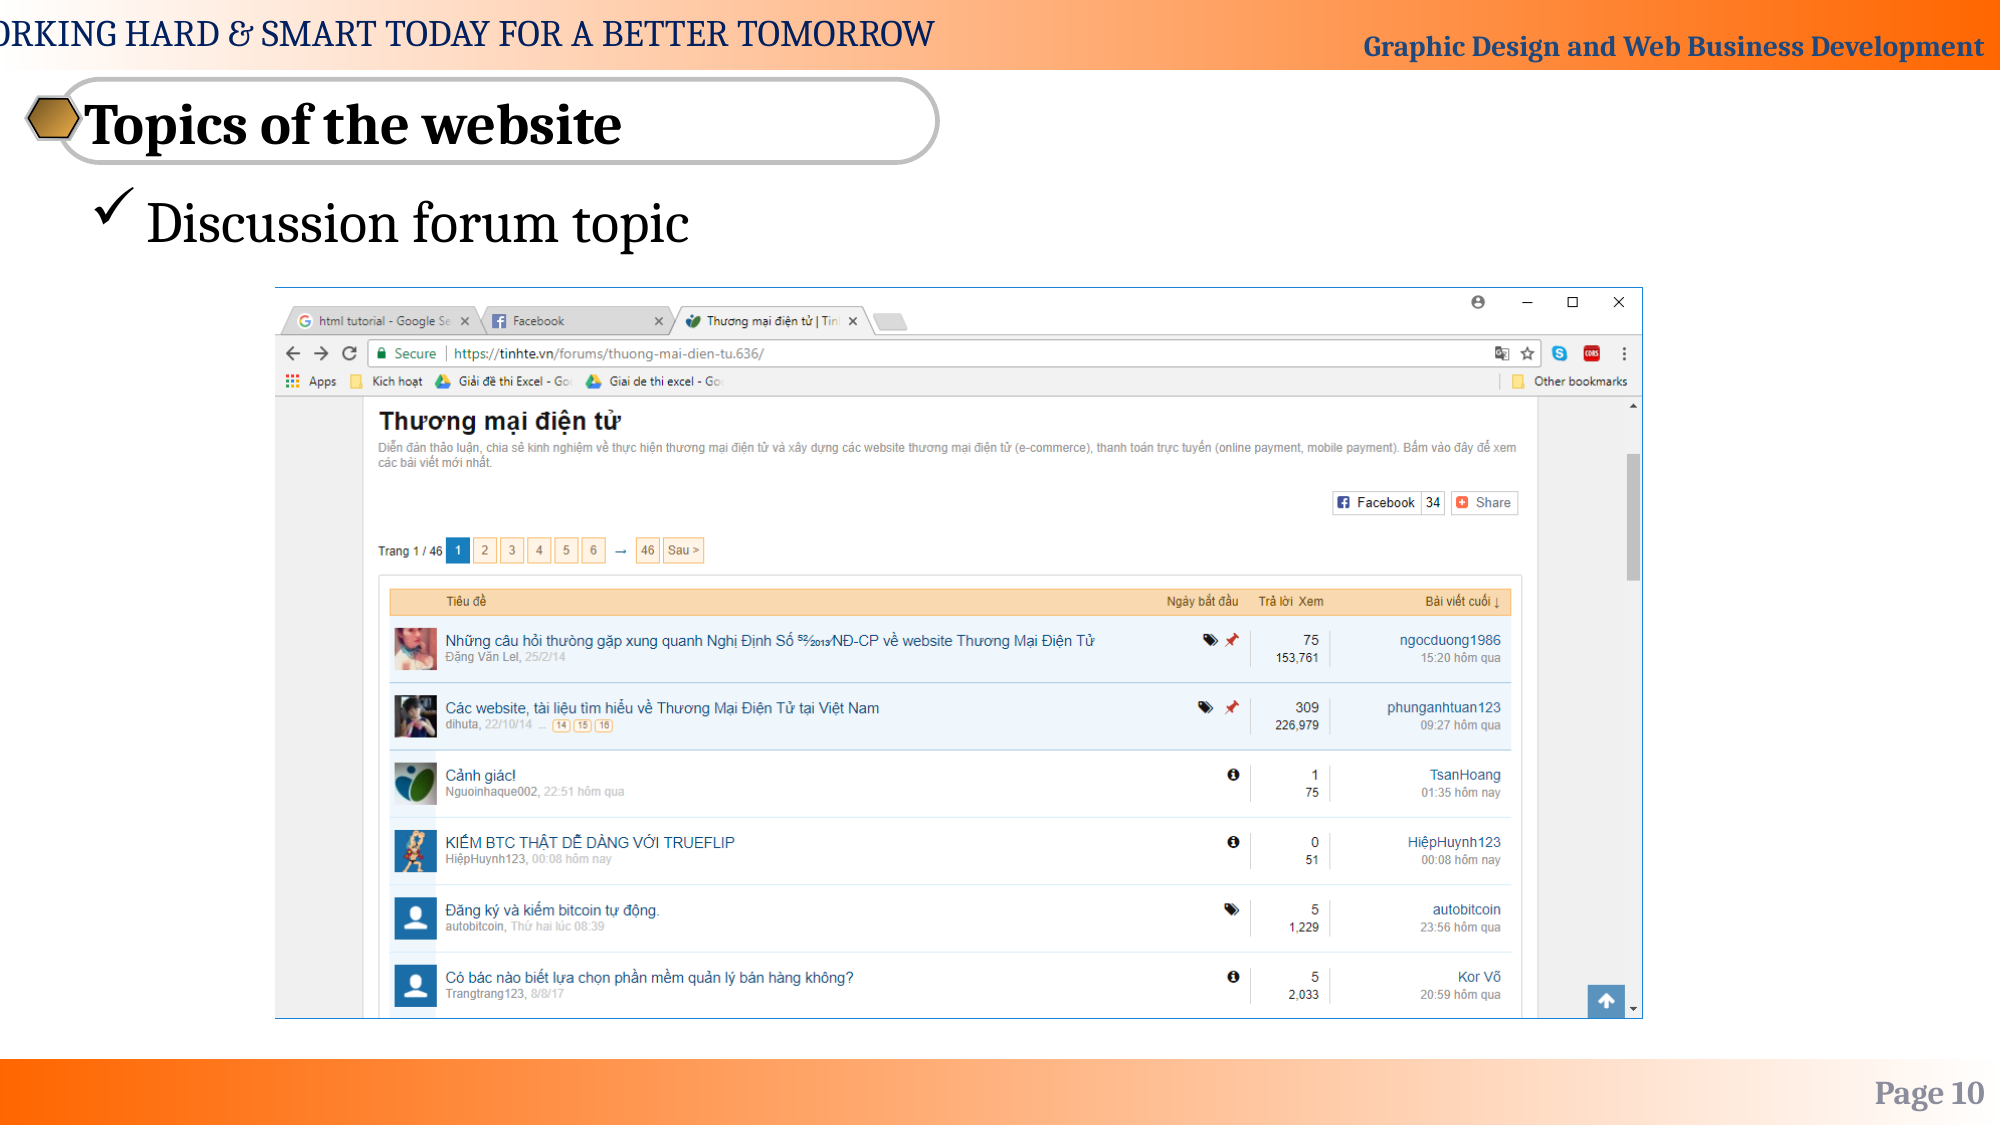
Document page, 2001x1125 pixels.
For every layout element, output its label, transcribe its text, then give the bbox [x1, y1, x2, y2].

picture [274, 287, 1643, 1019]
slide_number Page 2 [1609, 0, 1613, 36]
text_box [24, 78, 938, 163]
slide_number Page 10 [1533, 1060, 2000, 1121]
text_box Discussion forum topic [74, 176, 1950, 288]
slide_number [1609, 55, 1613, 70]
